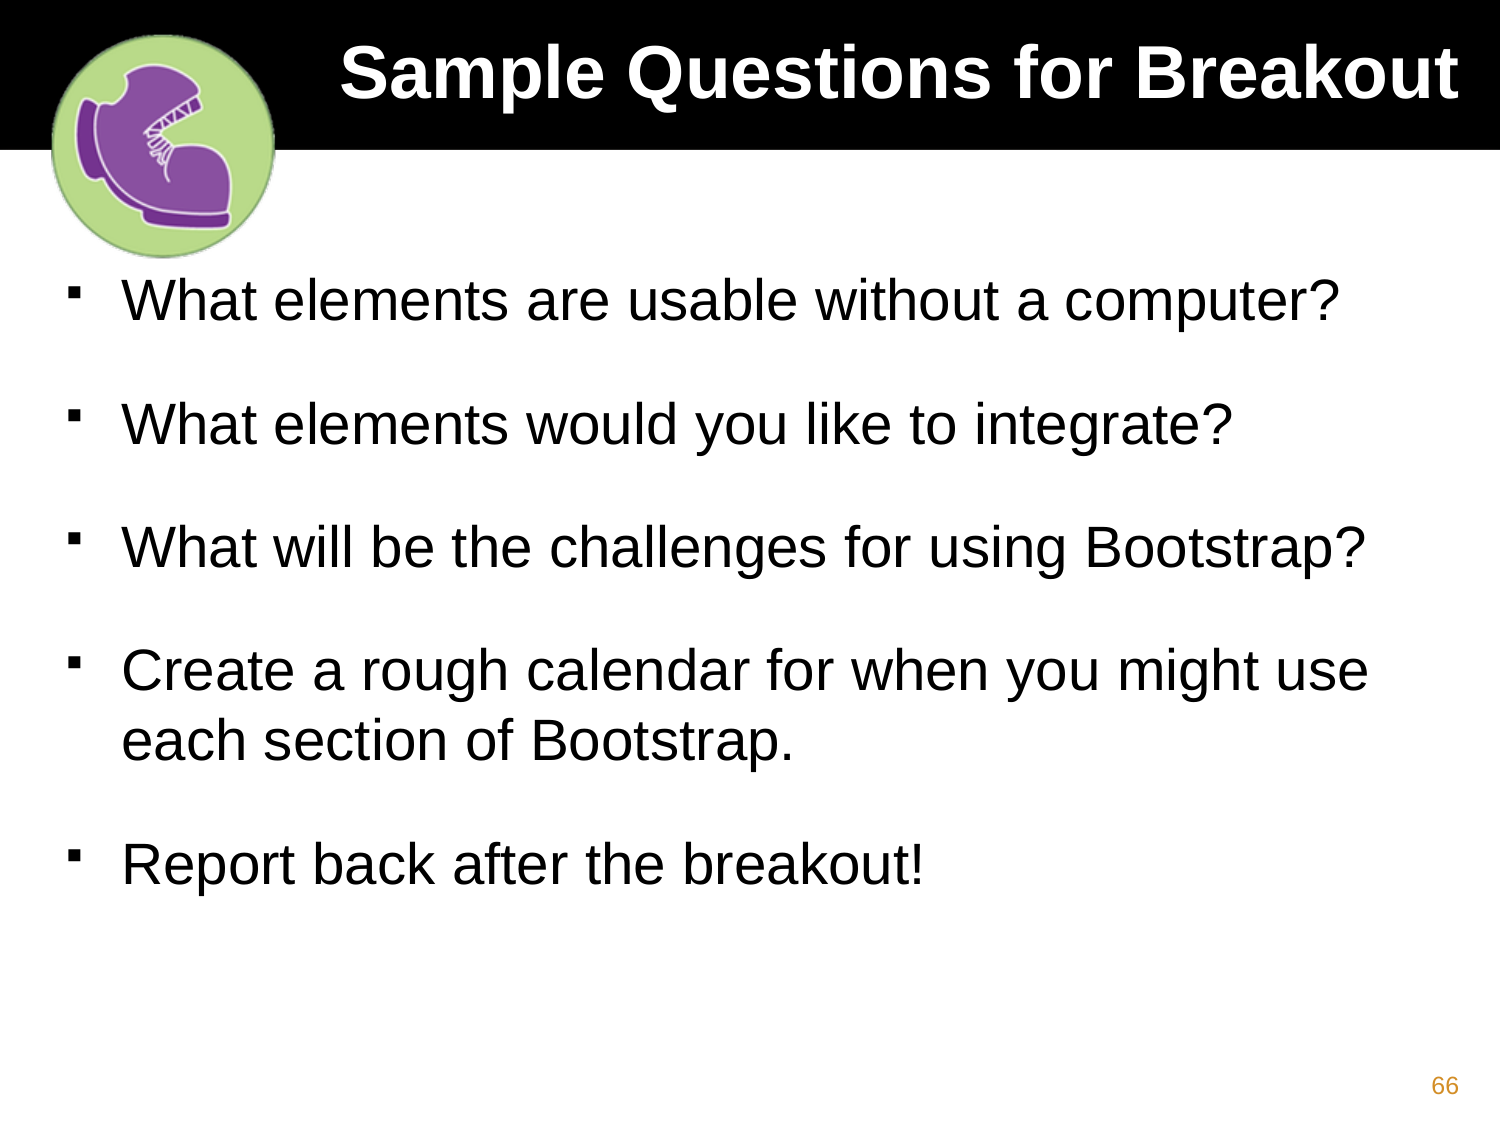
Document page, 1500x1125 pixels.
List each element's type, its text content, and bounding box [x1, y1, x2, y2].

list What elements are usable without a computer? What elements would you like to integrate? What will be the challenges for using Bootstrap? Create a rough calendar for when you might use each section of Bootstrap. Report back after the breakout! [50, 254, 1475, 998]
picture [47, 31, 280, 263]
title Sample Questions for Breakout [50, 0, 1475, 138]
slide_number 66 [1350, 1061, 1475, 1103]
